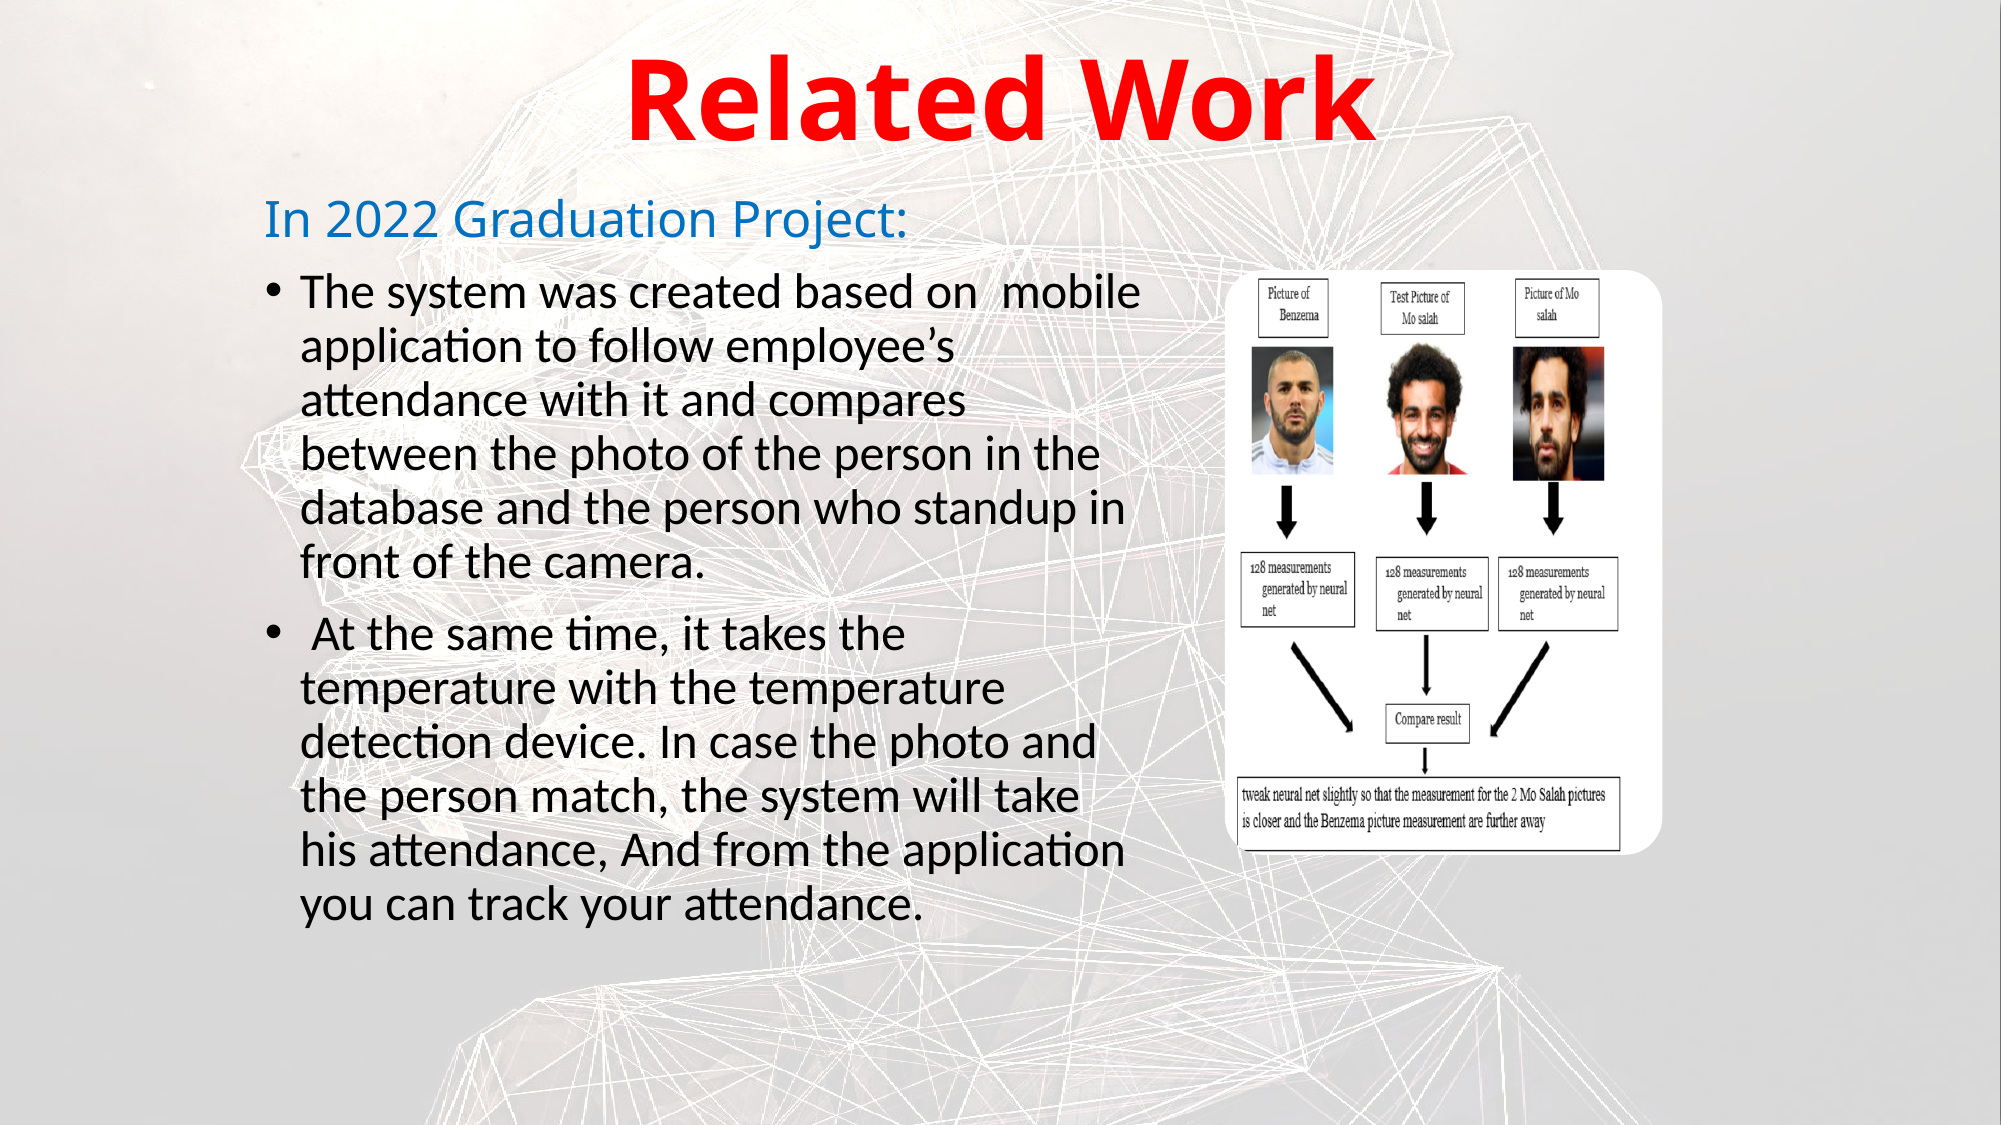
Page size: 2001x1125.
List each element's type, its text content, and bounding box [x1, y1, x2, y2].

picture [1224, 270, 1663, 855]
slide_number 10 [1412, 1042, 1863, 1103]
list In 2022 Graduation Project: The system was created based on mobile application to follow employee’s attendance with it and compares between the photo of the person in the database and the person who standup in front of the camera. At the same time, it takes the temperature with the temperature detection device. In case the photo and the person match, the system will take his attendance, And from the application you can track your attendance. [249, 179, 1163, 946]
title Related Work [353, 22, 1647, 185]
